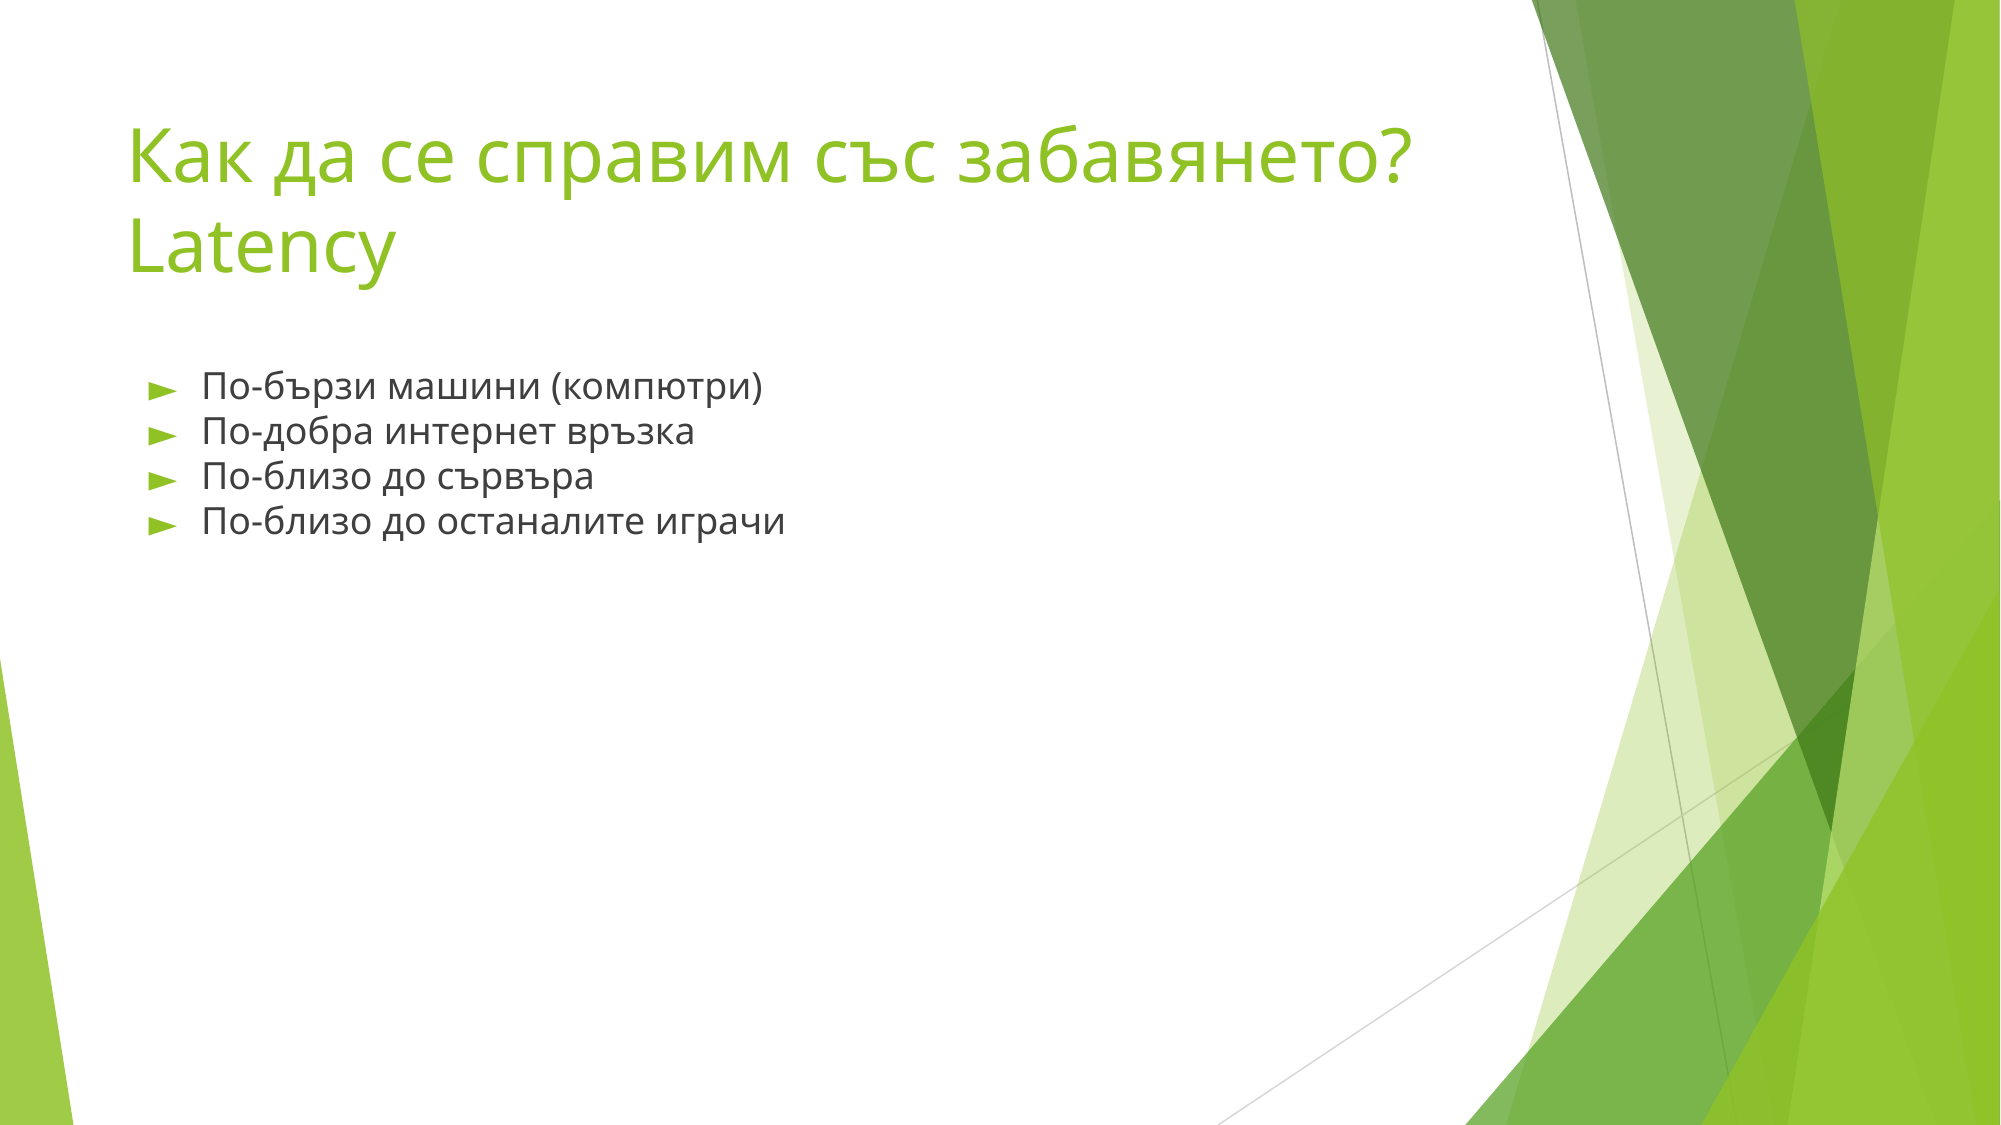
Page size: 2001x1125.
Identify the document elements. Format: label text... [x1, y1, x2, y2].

list По-бързи машини (компютри) По-добра интернет връзка По-близо до сървъра По-близо до останалите играчи [111, 354, 1522, 992]
title Как да се справим със забавянето? Latency [111, 99, 1522, 317]
